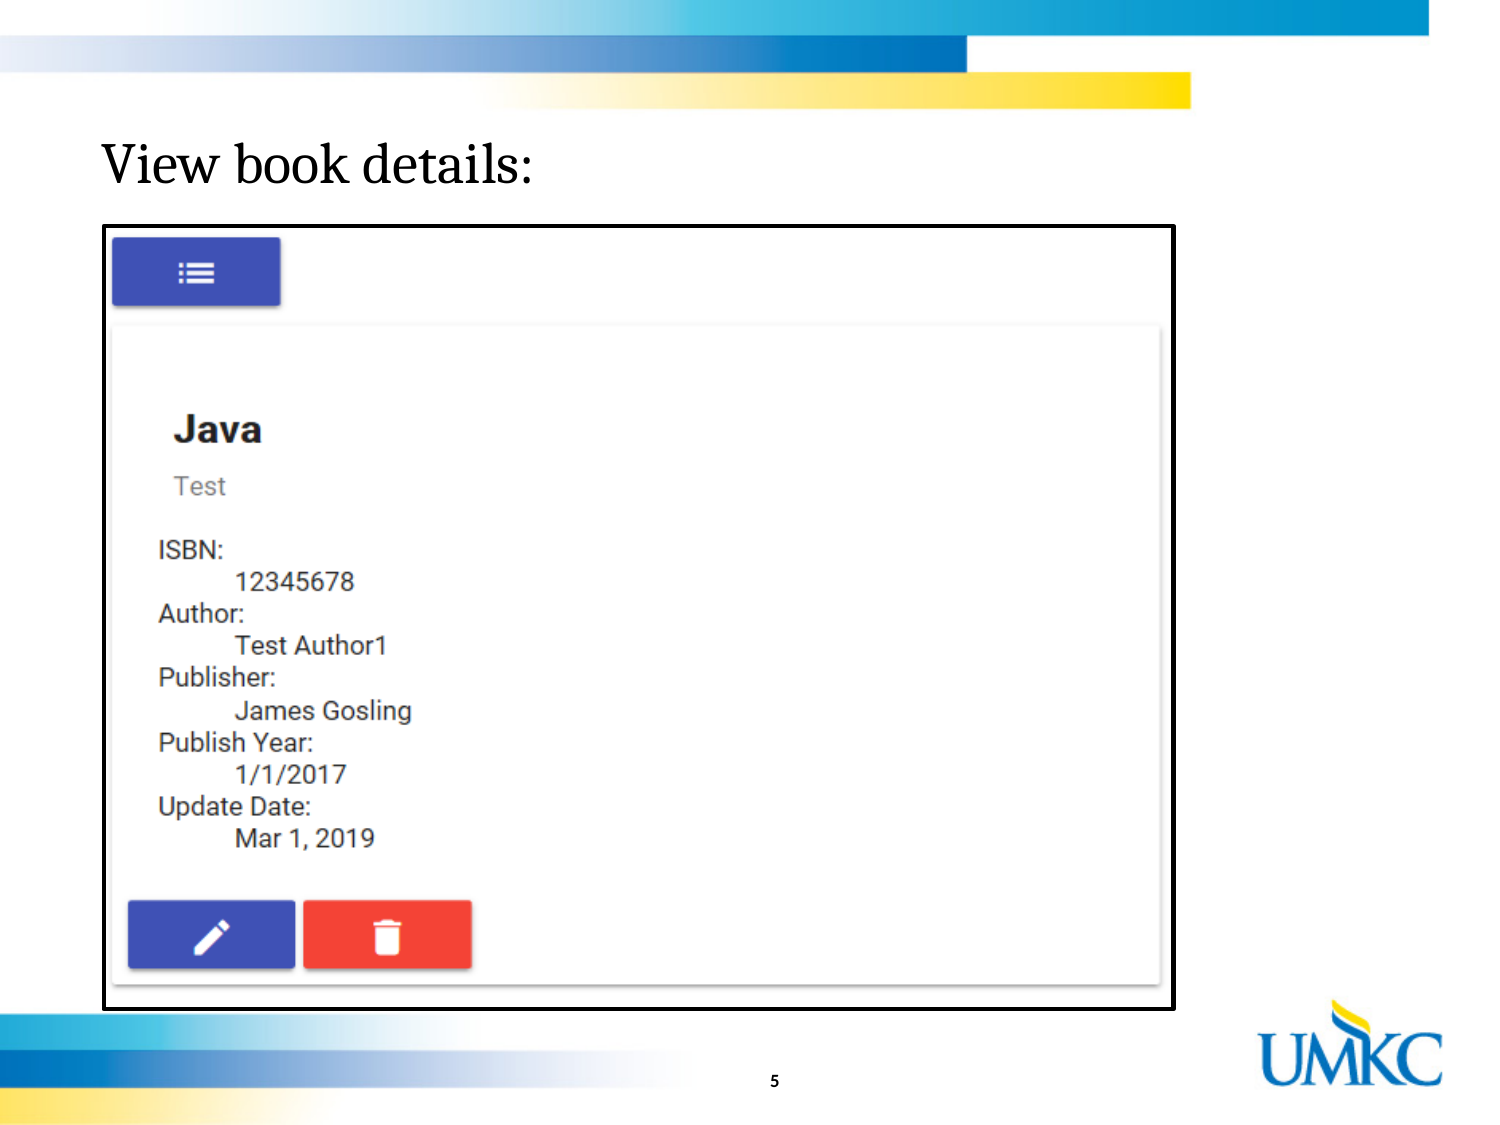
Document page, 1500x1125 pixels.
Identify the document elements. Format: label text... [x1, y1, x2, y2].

picture [0, 0, 1500, 1125]
text_box View book details: [86, 118, 1413, 215]
slide_number 5 [600, 1050, 950, 1110]
